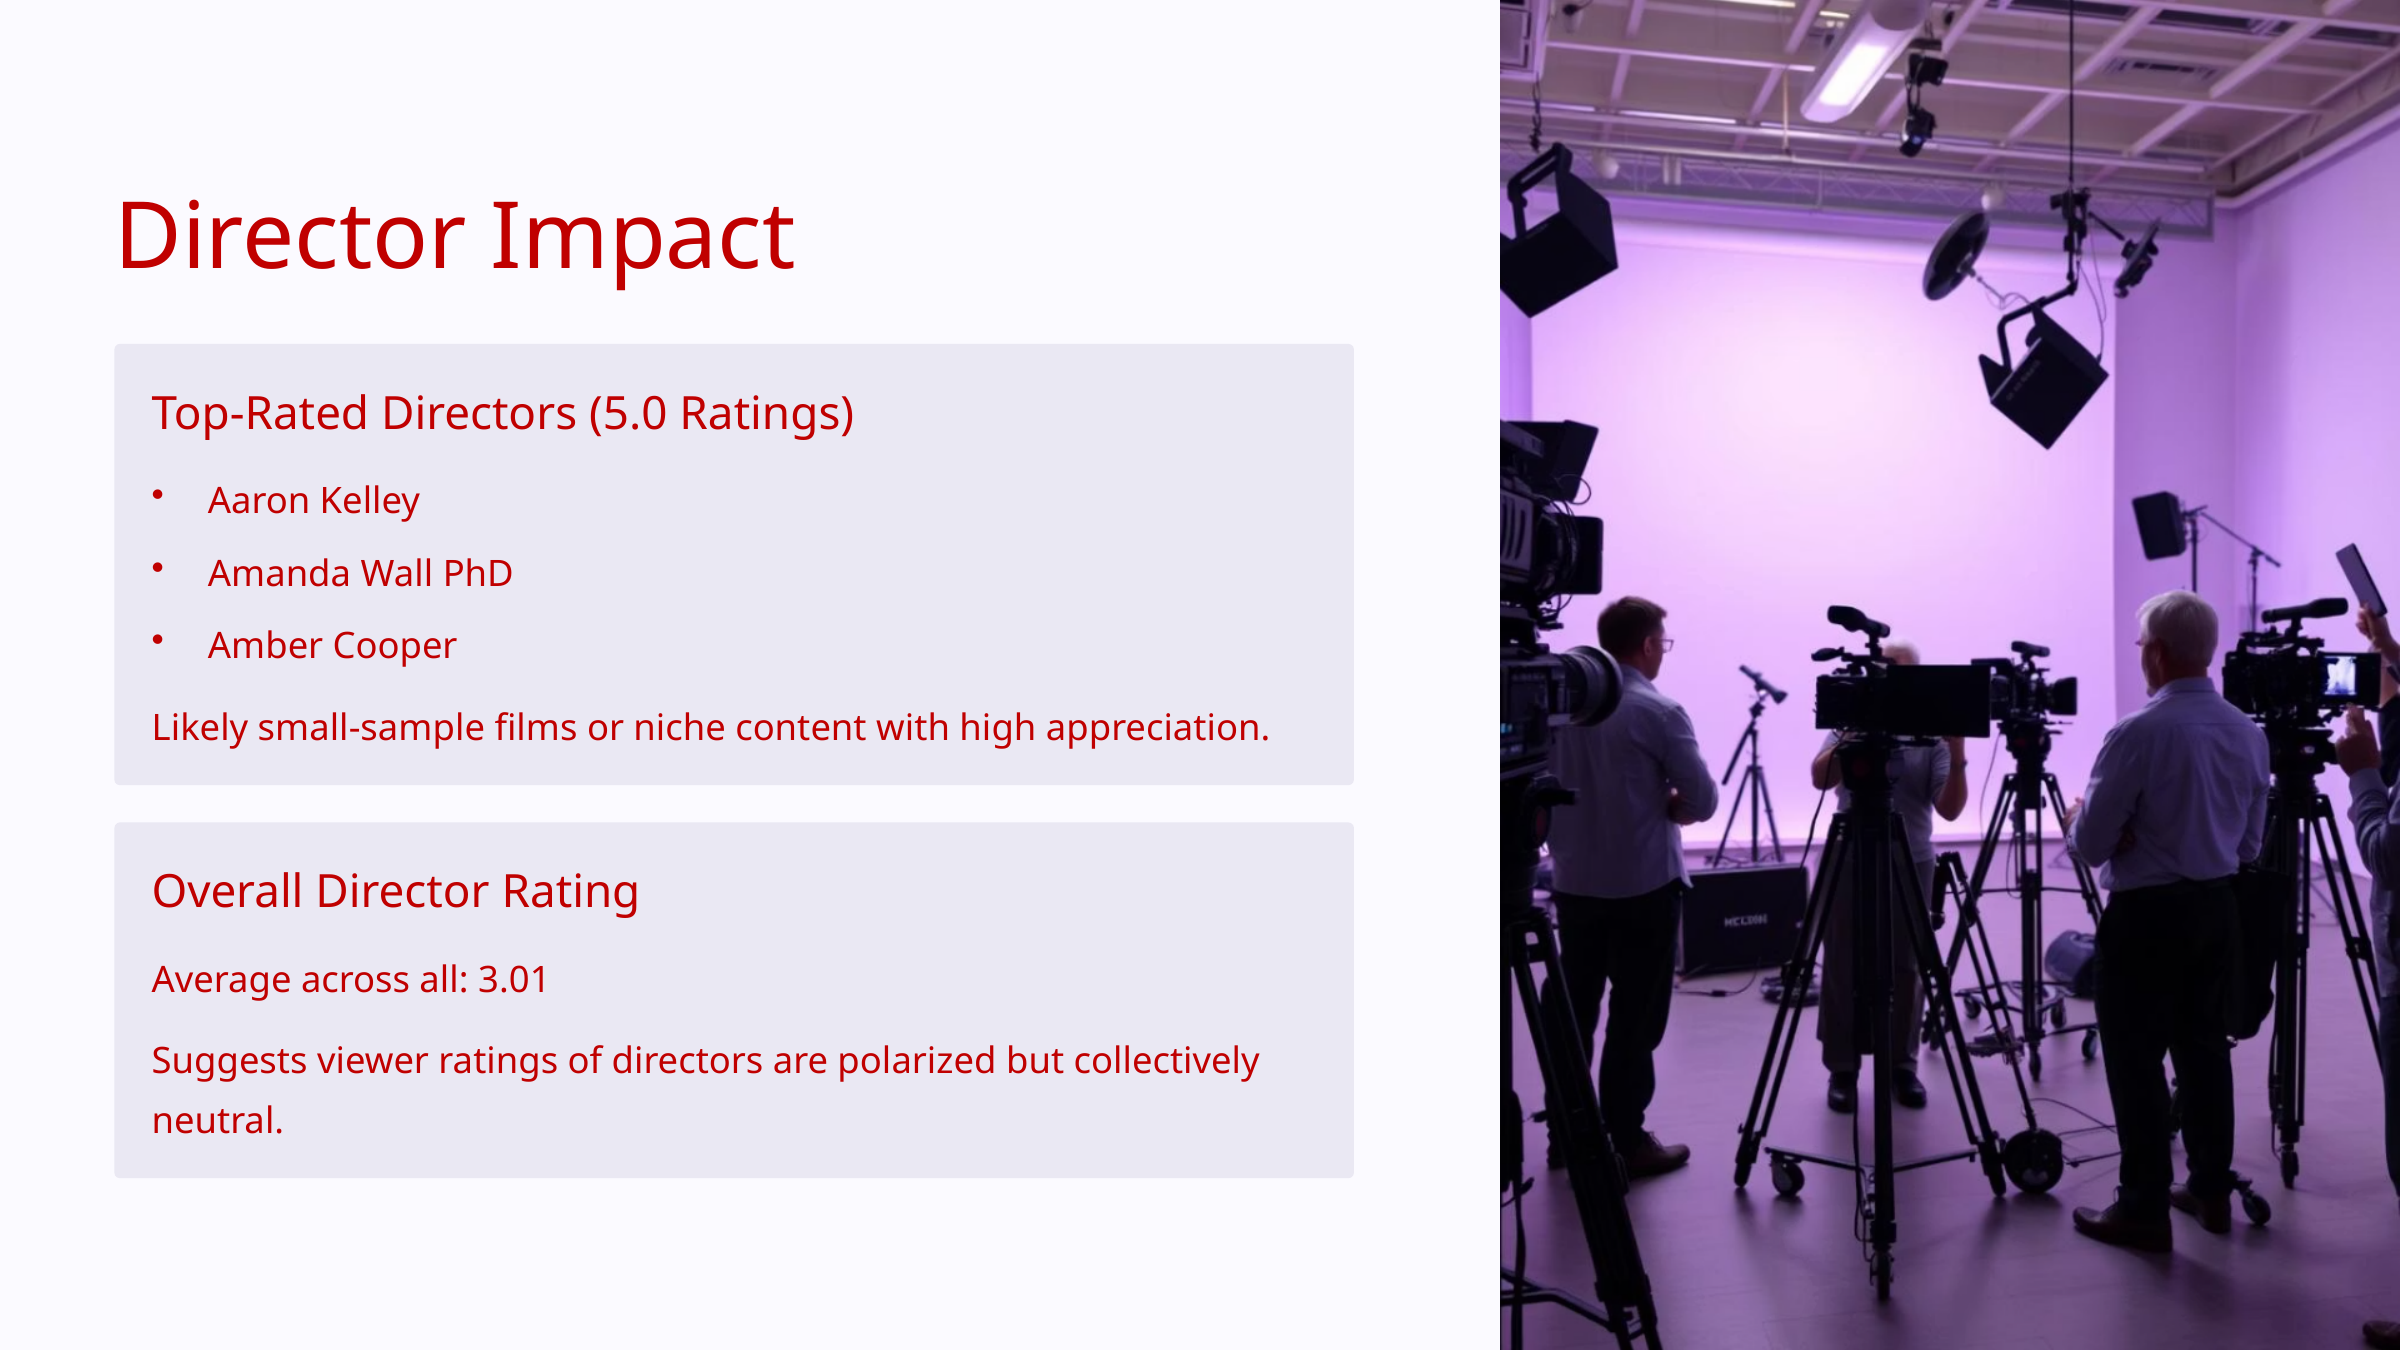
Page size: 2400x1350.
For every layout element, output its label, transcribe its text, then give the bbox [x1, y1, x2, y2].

text_box Suggests viewer ratings of directors are polarized but collectively neutral. [151, 1021, 1317, 1141]
text_box Likely small-sample films or niche content with high appreciation. [151, 688, 1317, 748]
text_box Overall Director Rating [151, 859, 710, 918]
text_box Amanda Wall PhD [151, 533, 1317, 594]
text_box [114, 822, 1354, 1179]
text_box Top-Rated Directors (5.0 Ratings) [151, 381, 943, 440]
text_box Director Impact [114, 171, 1045, 289]
text_box Amber Cooper [151, 606, 1317, 667]
text_box Aaron Kelley [151, 461, 1317, 521]
text_box [114, 343, 1354, 786]
picture [1499, 0, 2400, 1350]
text_box Average across all: 3.01 [151, 939, 1317, 1000]
